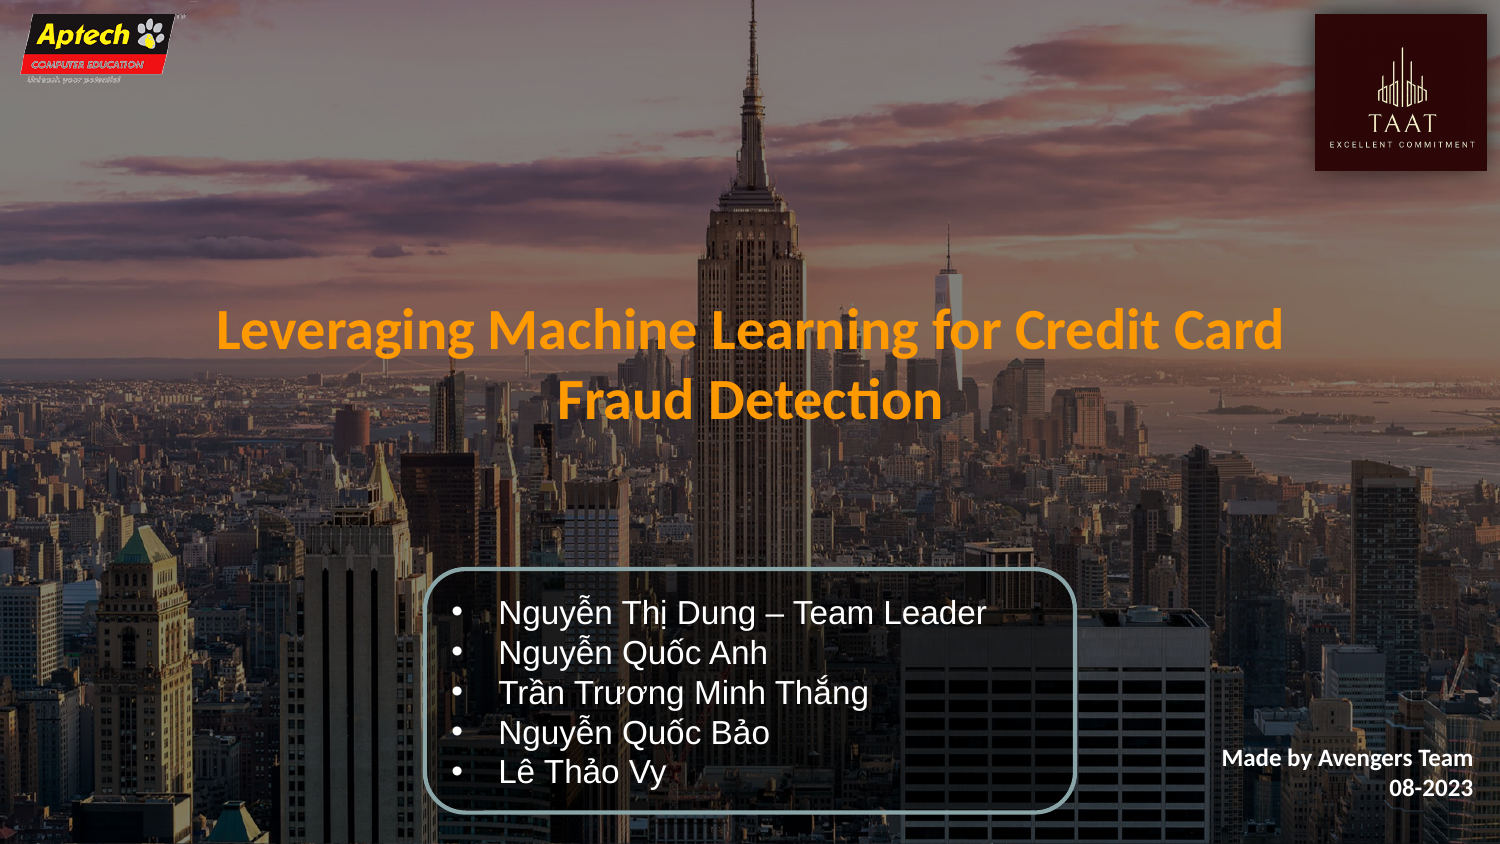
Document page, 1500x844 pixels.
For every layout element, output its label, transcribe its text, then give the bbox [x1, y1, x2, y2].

text_box Nguyễn Thị Dung – Team Leader Nguyễn Quốc Anh Trần Trương Minh Thắng Nguyễn Quốc Bảo Lê Thảo Vy [422, 566, 1078, 815]
text_box Leveraging Machine Learning for Credit Card Fraud Detection [147, 283, 1354, 439]
picture [0, 0, 1500, 844]
text_box Made by Avengers Team 08-2023 [1058, 733, 1489, 809]
